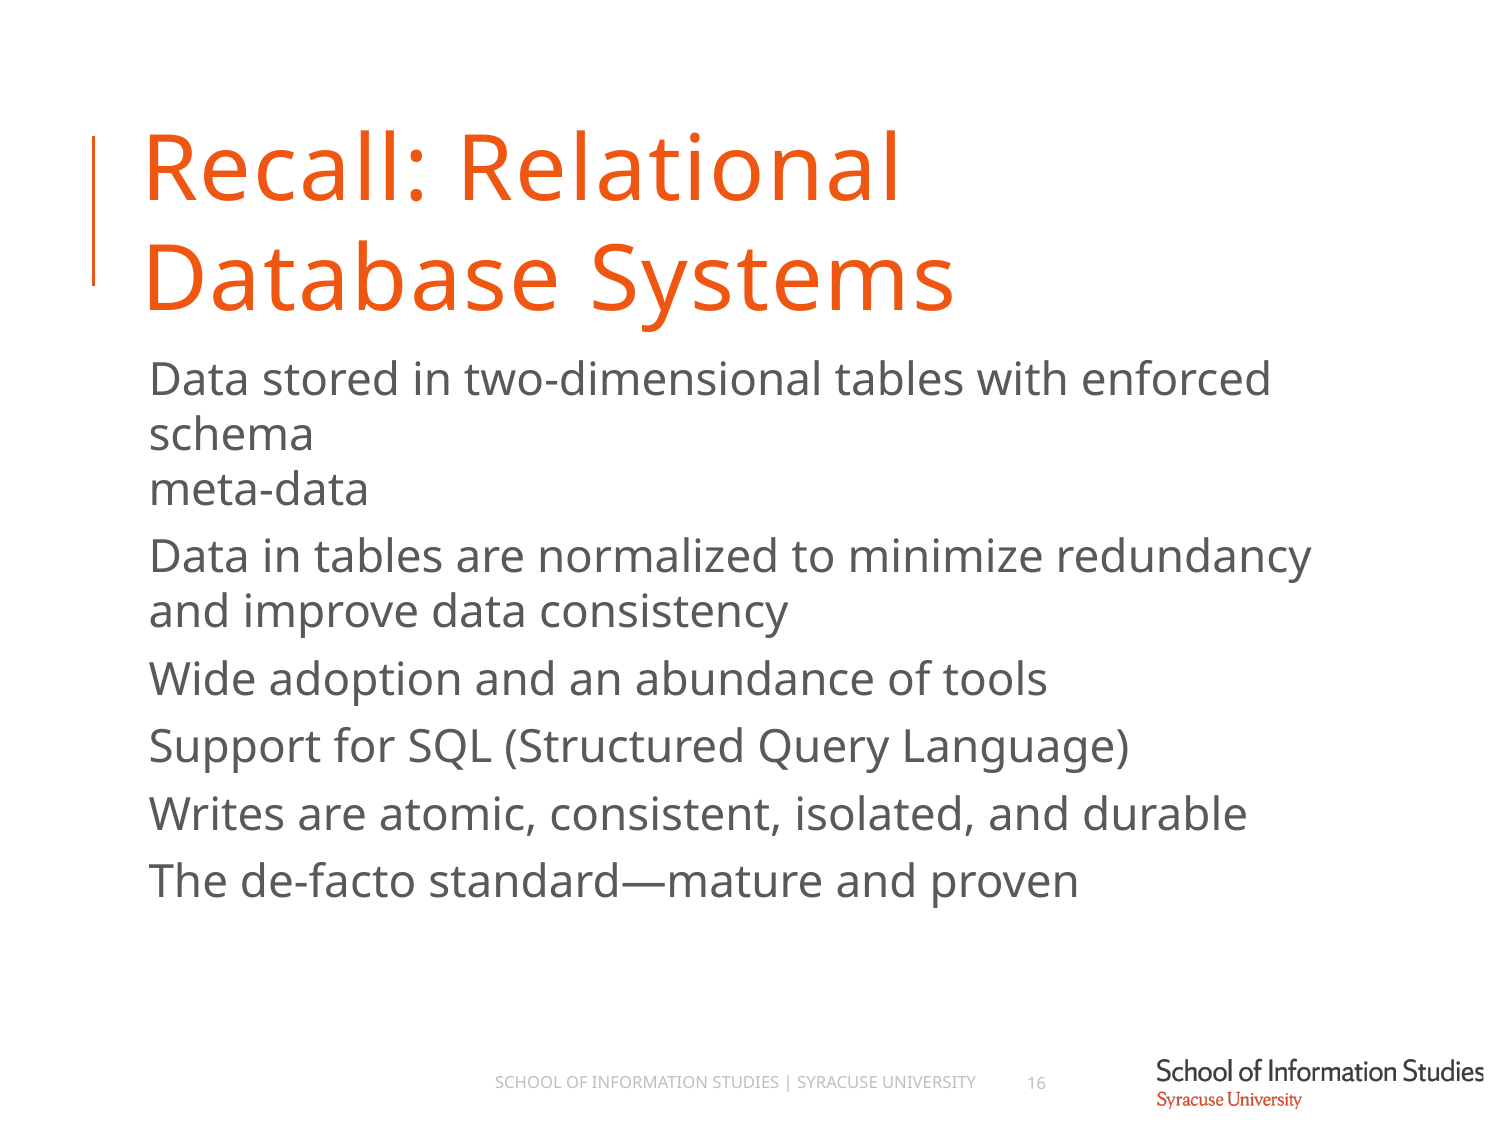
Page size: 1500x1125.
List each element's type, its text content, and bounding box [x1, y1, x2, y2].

slide_number 16 [1012, 1061, 1149, 1107]
footer School of Information Studies | Syracuse University [283, 1061, 993, 1106]
title Recall: Relational Database Systems [126, 96, 1322, 341]
list Data stored in two-dimensional tables with enforced schema meta-data Data in tables are normalized to minimize redundancy and improve data consistency Wide adoption and an abundance of tools Support for SQL (Structured Query Language) Writes are atomic, consistent, isolated, and durable The de-facto standard—mature and proven [126, 341, 1322, 1035]
